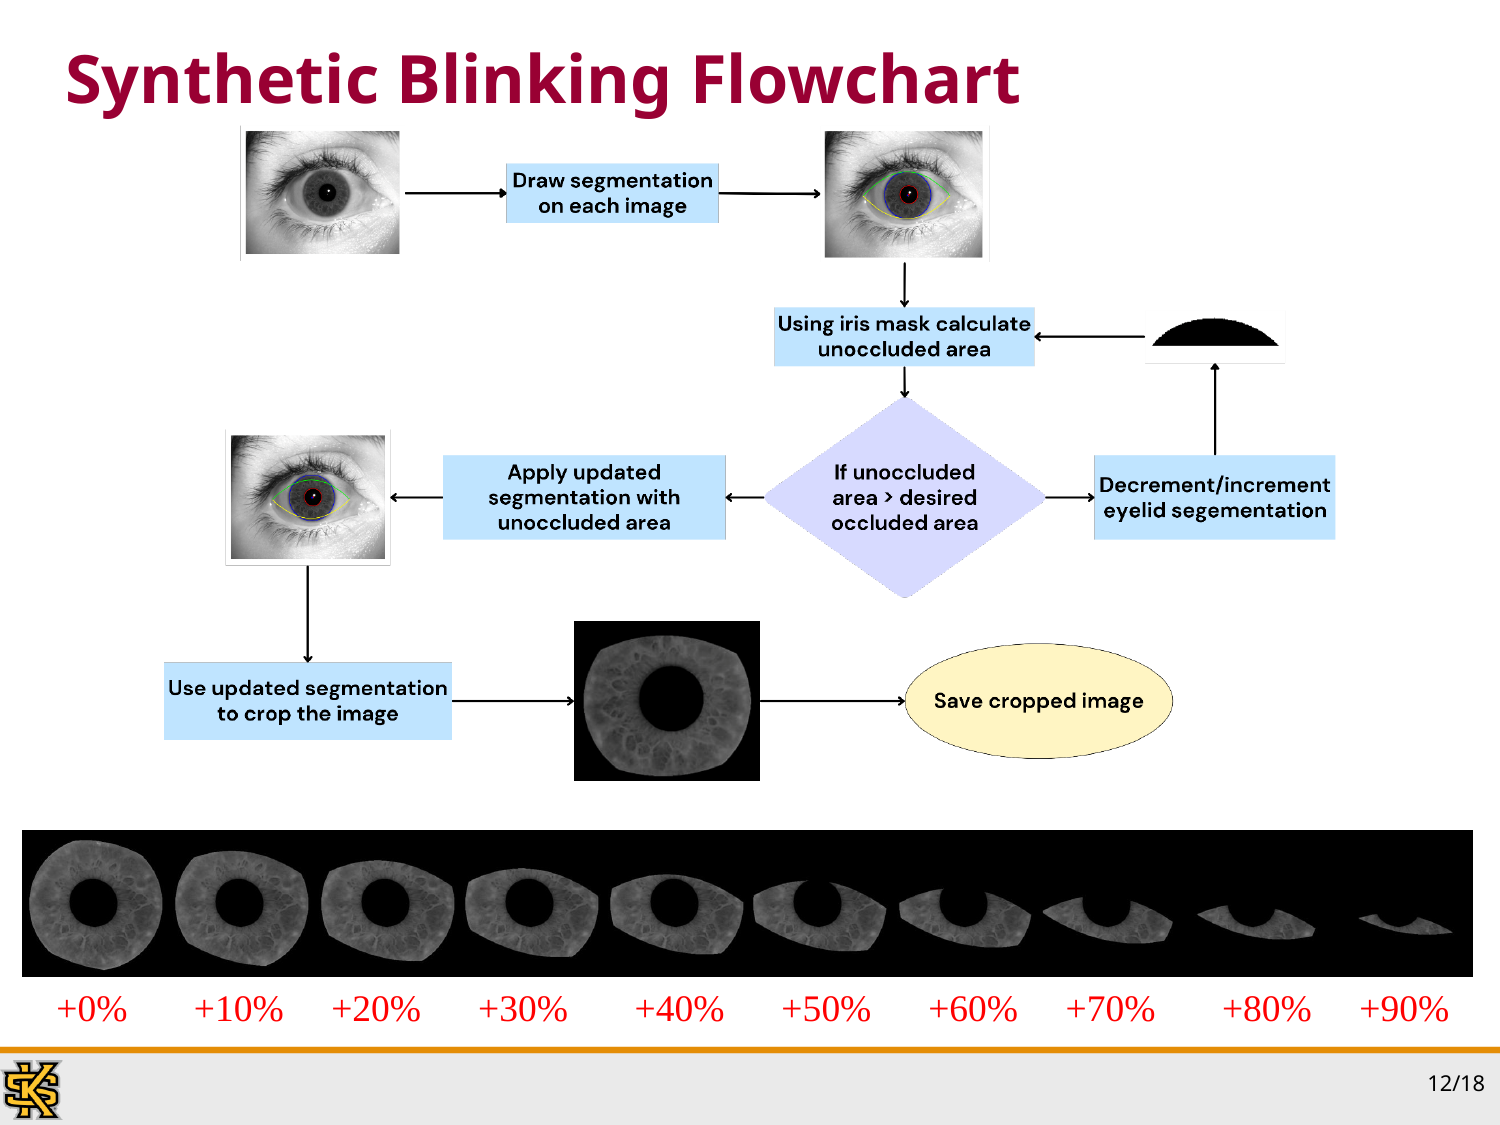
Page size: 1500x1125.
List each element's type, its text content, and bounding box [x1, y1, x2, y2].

slide_number 12/18 [1400, 1062, 1500, 1115]
text_box +0% +10% +20% +30% +40% +50% +60% +70% +80% +90% [22, 985, 1473, 1037]
text_box [85, 342, 1098, 790]
picture [22, 830, 1474, 978]
picture [162, 124, 1337, 782]
text_box [0, 0, 1500, 74]
picture [0, 1060, 64, 1120]
title Synthetic Blinking Flowchart [54, 76, 1400, 125]
